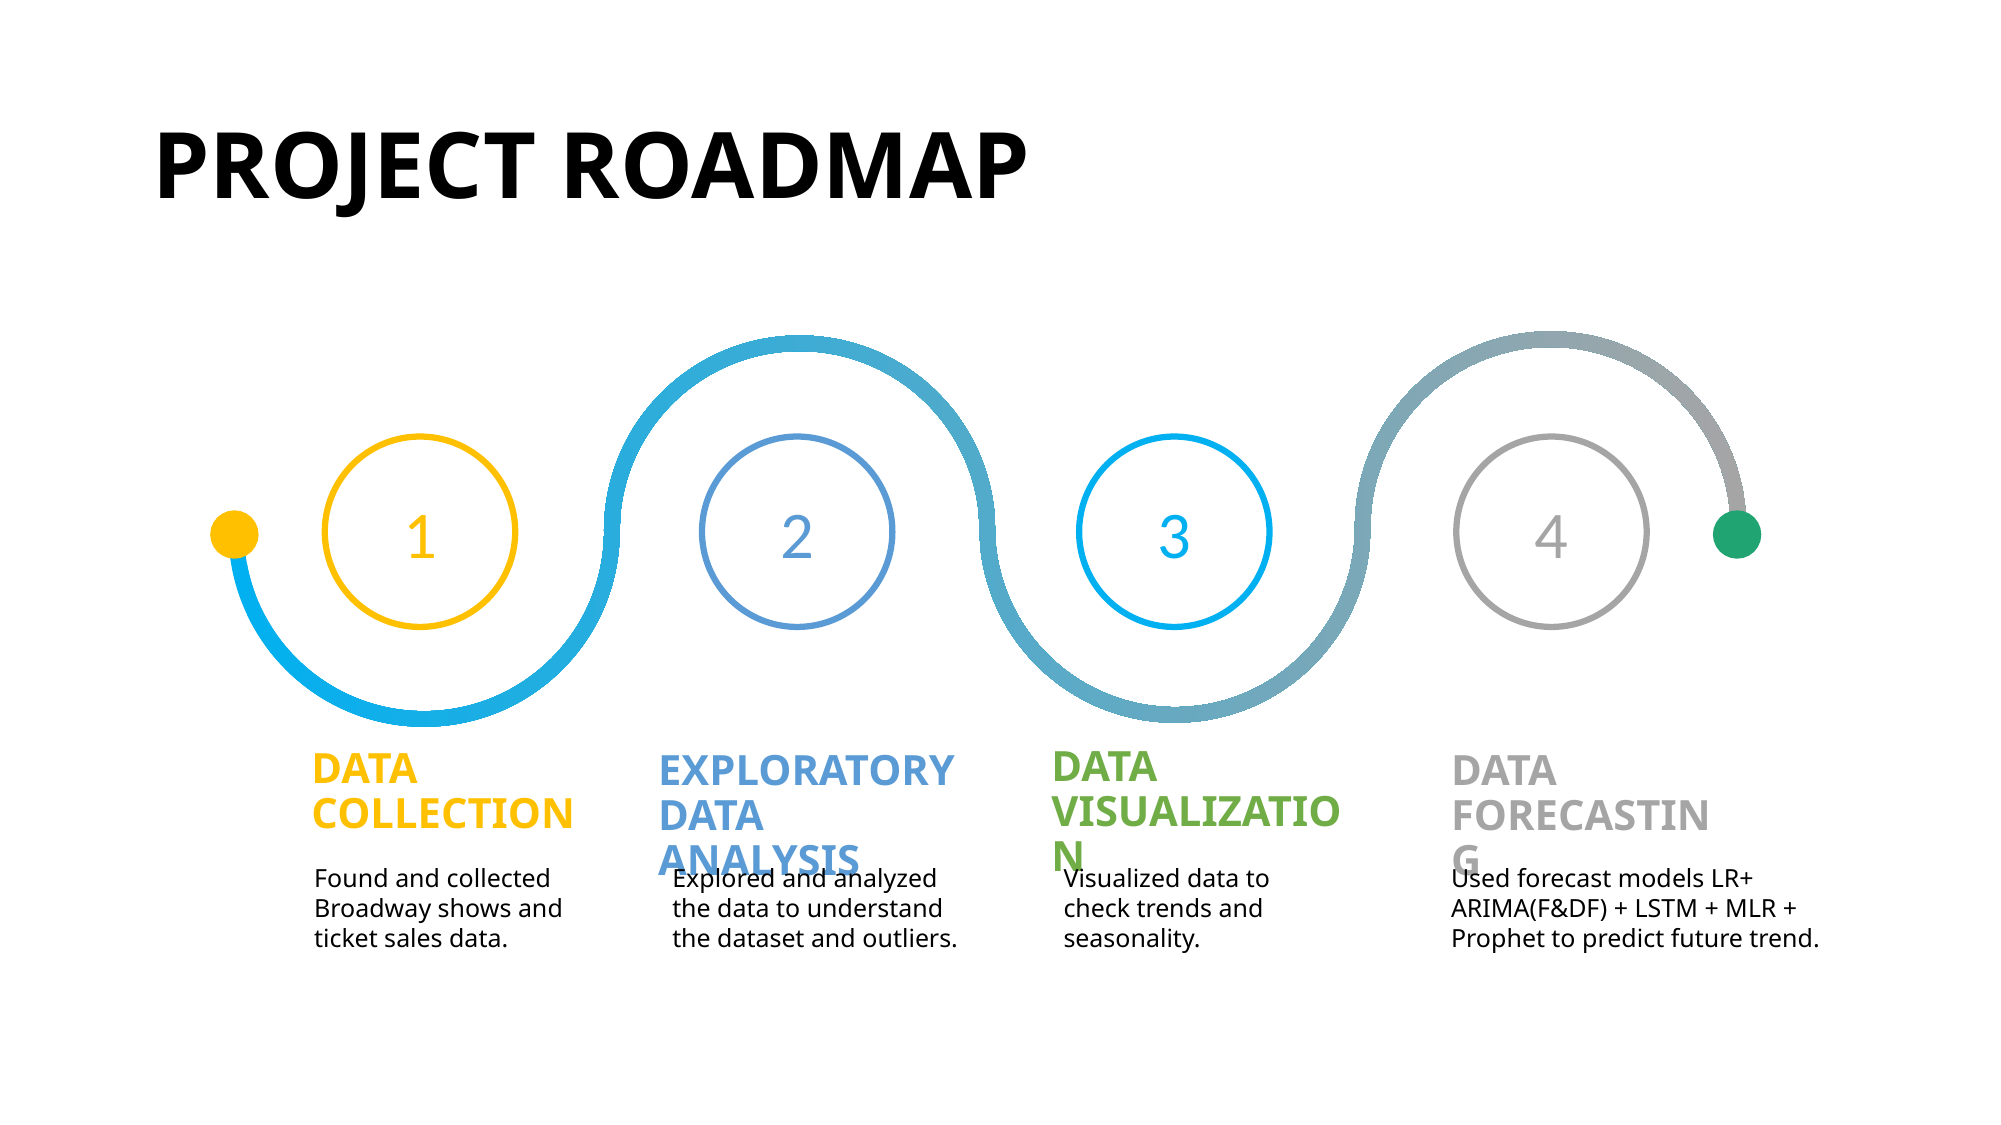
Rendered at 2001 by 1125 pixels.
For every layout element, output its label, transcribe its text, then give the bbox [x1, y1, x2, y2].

list Visualized data to check trends and seasonality. [1048, 855, 1346, 971]
text_box 2 [700, 435, 894, 628]
text_box 3 [1078, 435, 1271, 628]
list DATA FORECASTING [1436, 742, 1756, 792]
text_box 1 [323, 435, 517, 628]
text_box [1718, 515, 1757, 554]
list EXPLORATORY DATA ANALYSIS [643, 742, 985, 792]
text_box 4 [1455, 435, 1648, 628]
list Explored and analyzed the data to understand the dataset and outliers. [657, 854, 985, 971]
list DATA VISUALIZATION [1036, 738, 1376, 788]
list Used forecast models LR+ ARIMA(F&DF) + LSTM + MLR + Prophet to predict future trend. [1436, 854, 1863, 971]
text_box [215, 515, 254, 554]
list Found and collected Broadway shows and ticket sales data. [299, 854, 597, 971]
list DATA COLLECTION [296, 740, 592, 791]
title PROJECT ROADMAP [137, 59, 1863, 278]
text_box [228, 330, 1747, 728]
